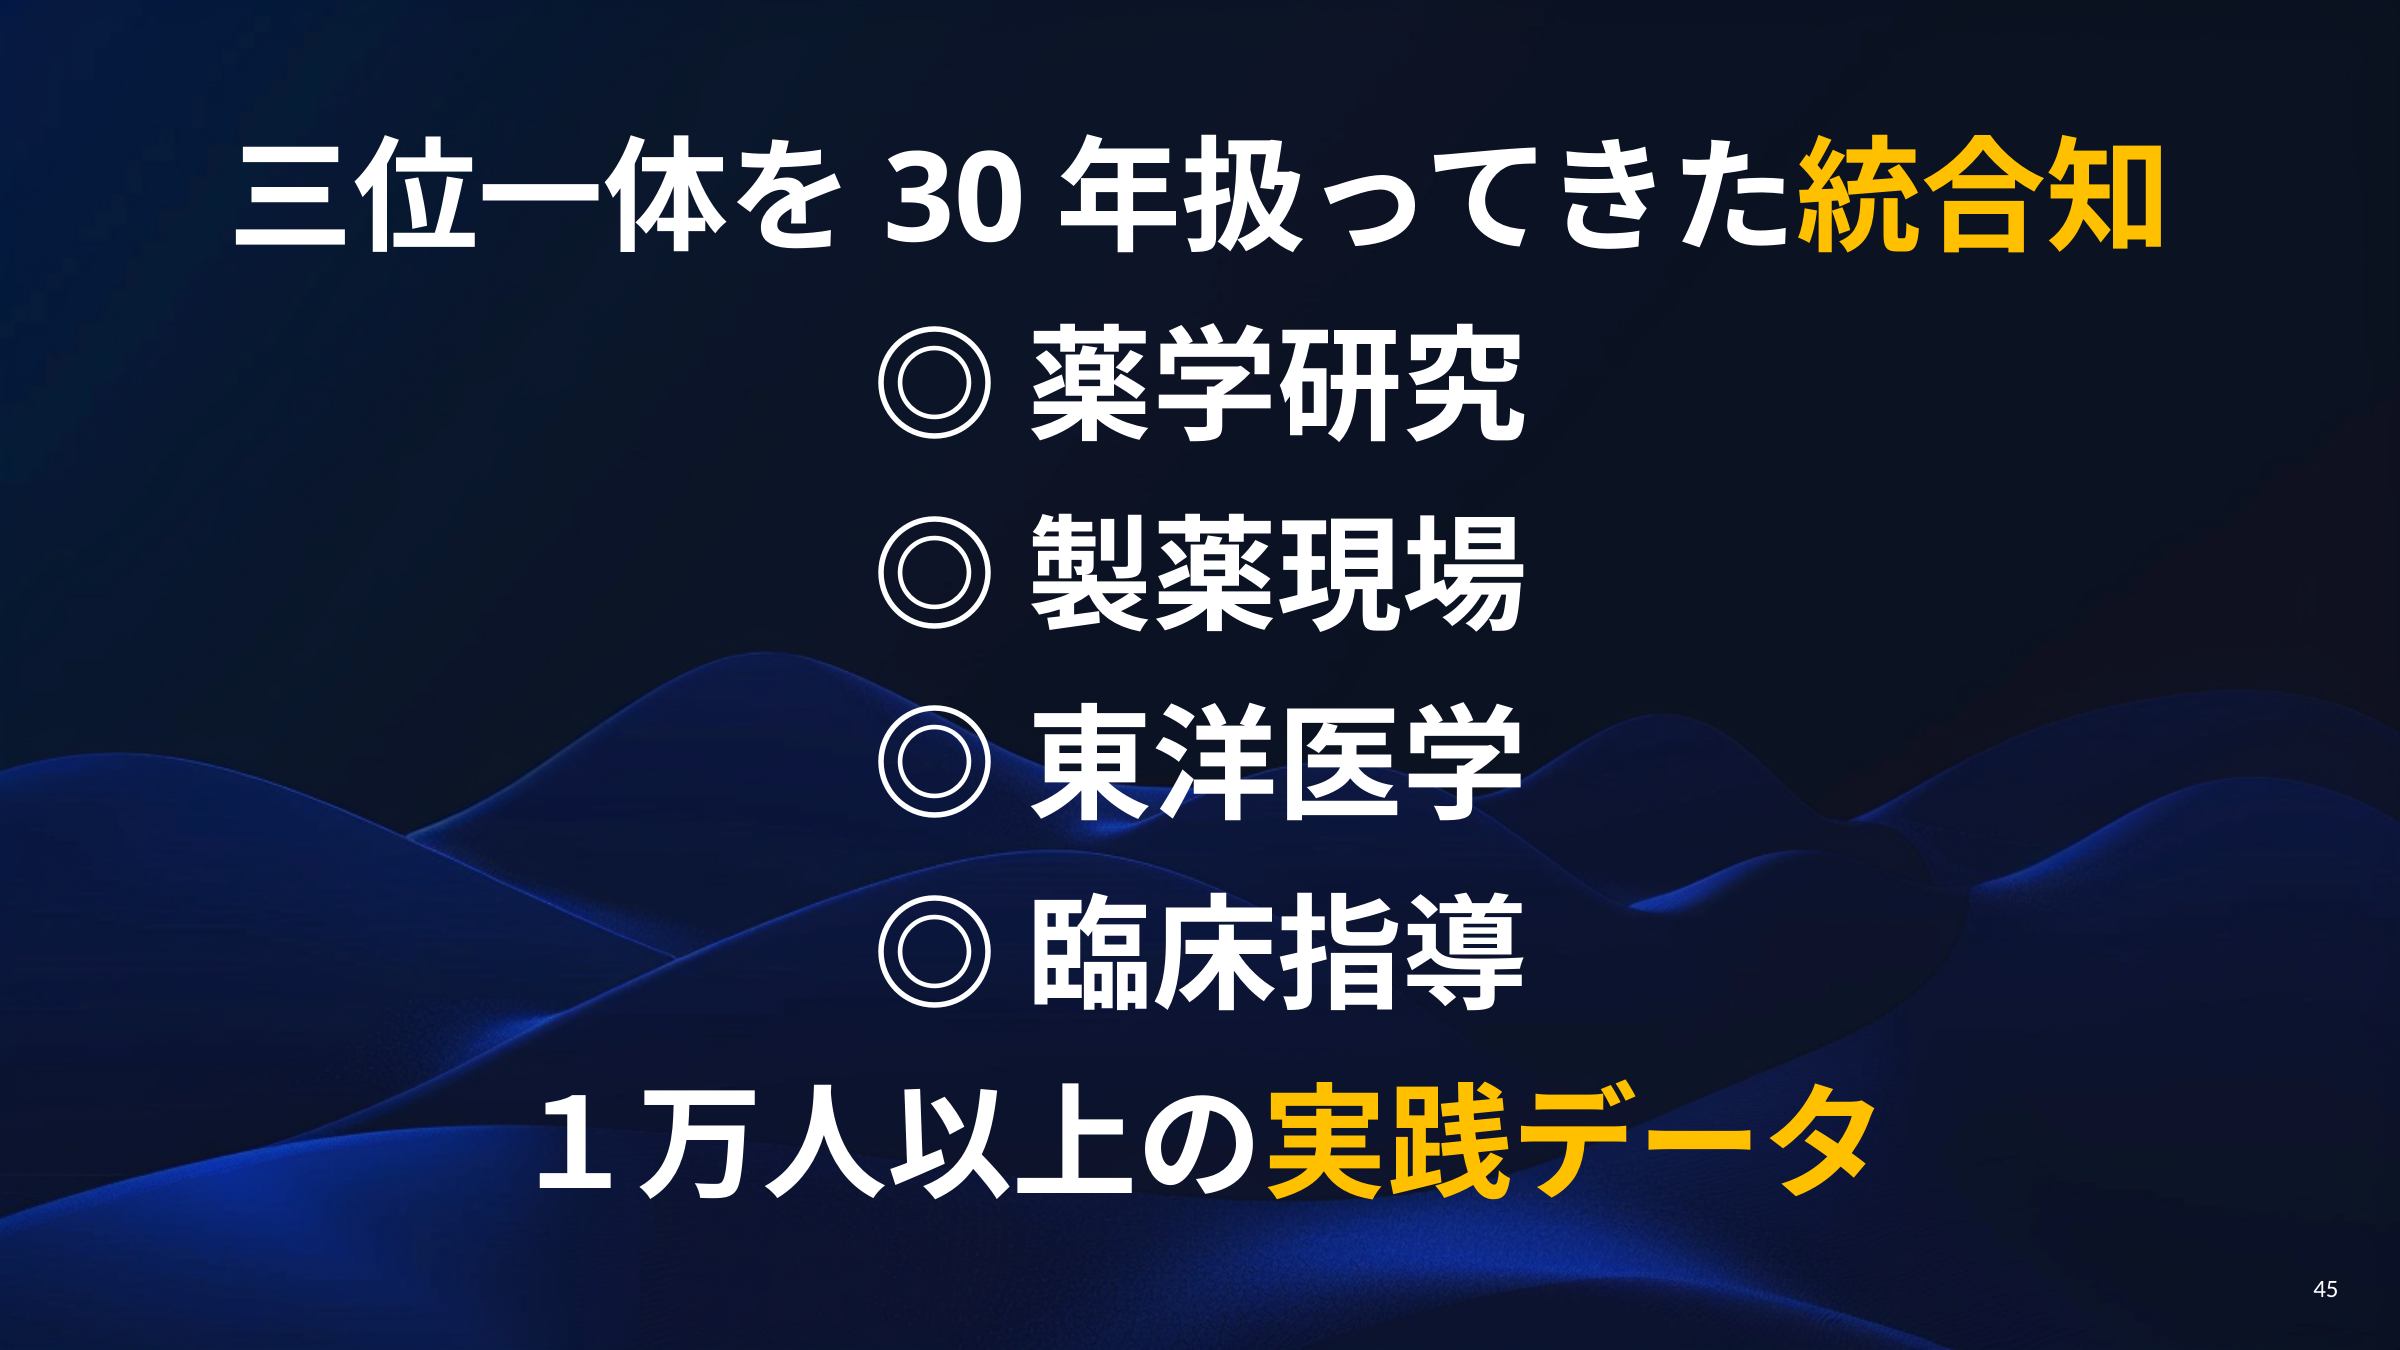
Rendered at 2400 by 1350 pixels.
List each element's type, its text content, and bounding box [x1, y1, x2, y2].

text_box 三位一体を30年扱ってきた統合知 ◎薬学研究 ◎製薬現場 ◎東洋医学 ◎臨床指導 １万人以上の実践データ [415, 171, 1985, 267]
slide_number 45 [1813, 1251, 2354, 1324]
picture [0, 0, 2400, 1350]
